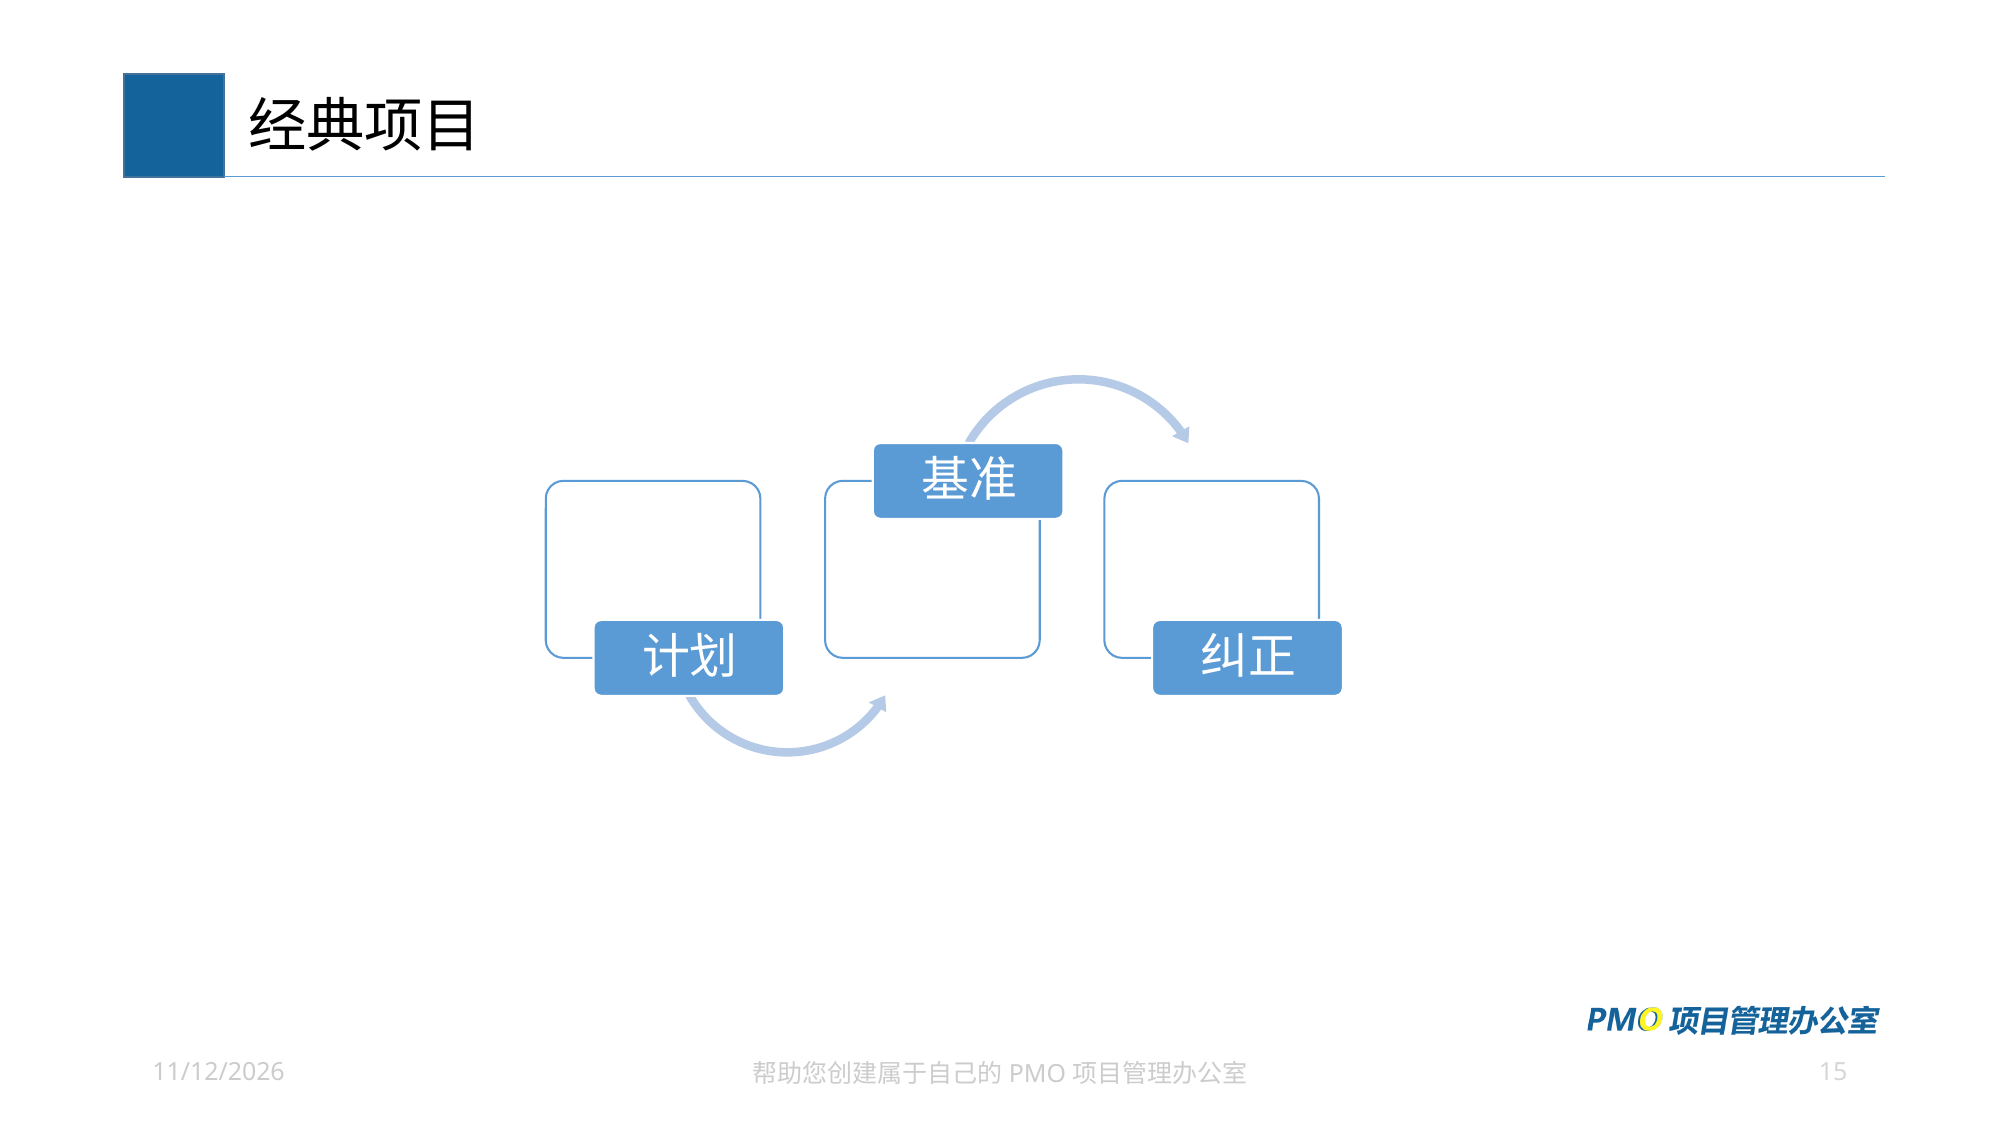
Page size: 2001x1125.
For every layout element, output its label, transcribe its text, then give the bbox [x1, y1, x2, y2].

footer 帮助您创建属于自己的PMO项目管理办公室 [662, 1042, 1338, 1103]
picture [1578, 993, 1885, 1043]
slide_number 15 [1449, 1041, 1863, 1104]
title 经典项目 [224, 75, 1885, 180]
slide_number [137, 1042, 588, 1103]
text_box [535, 388, 1353, 750]
